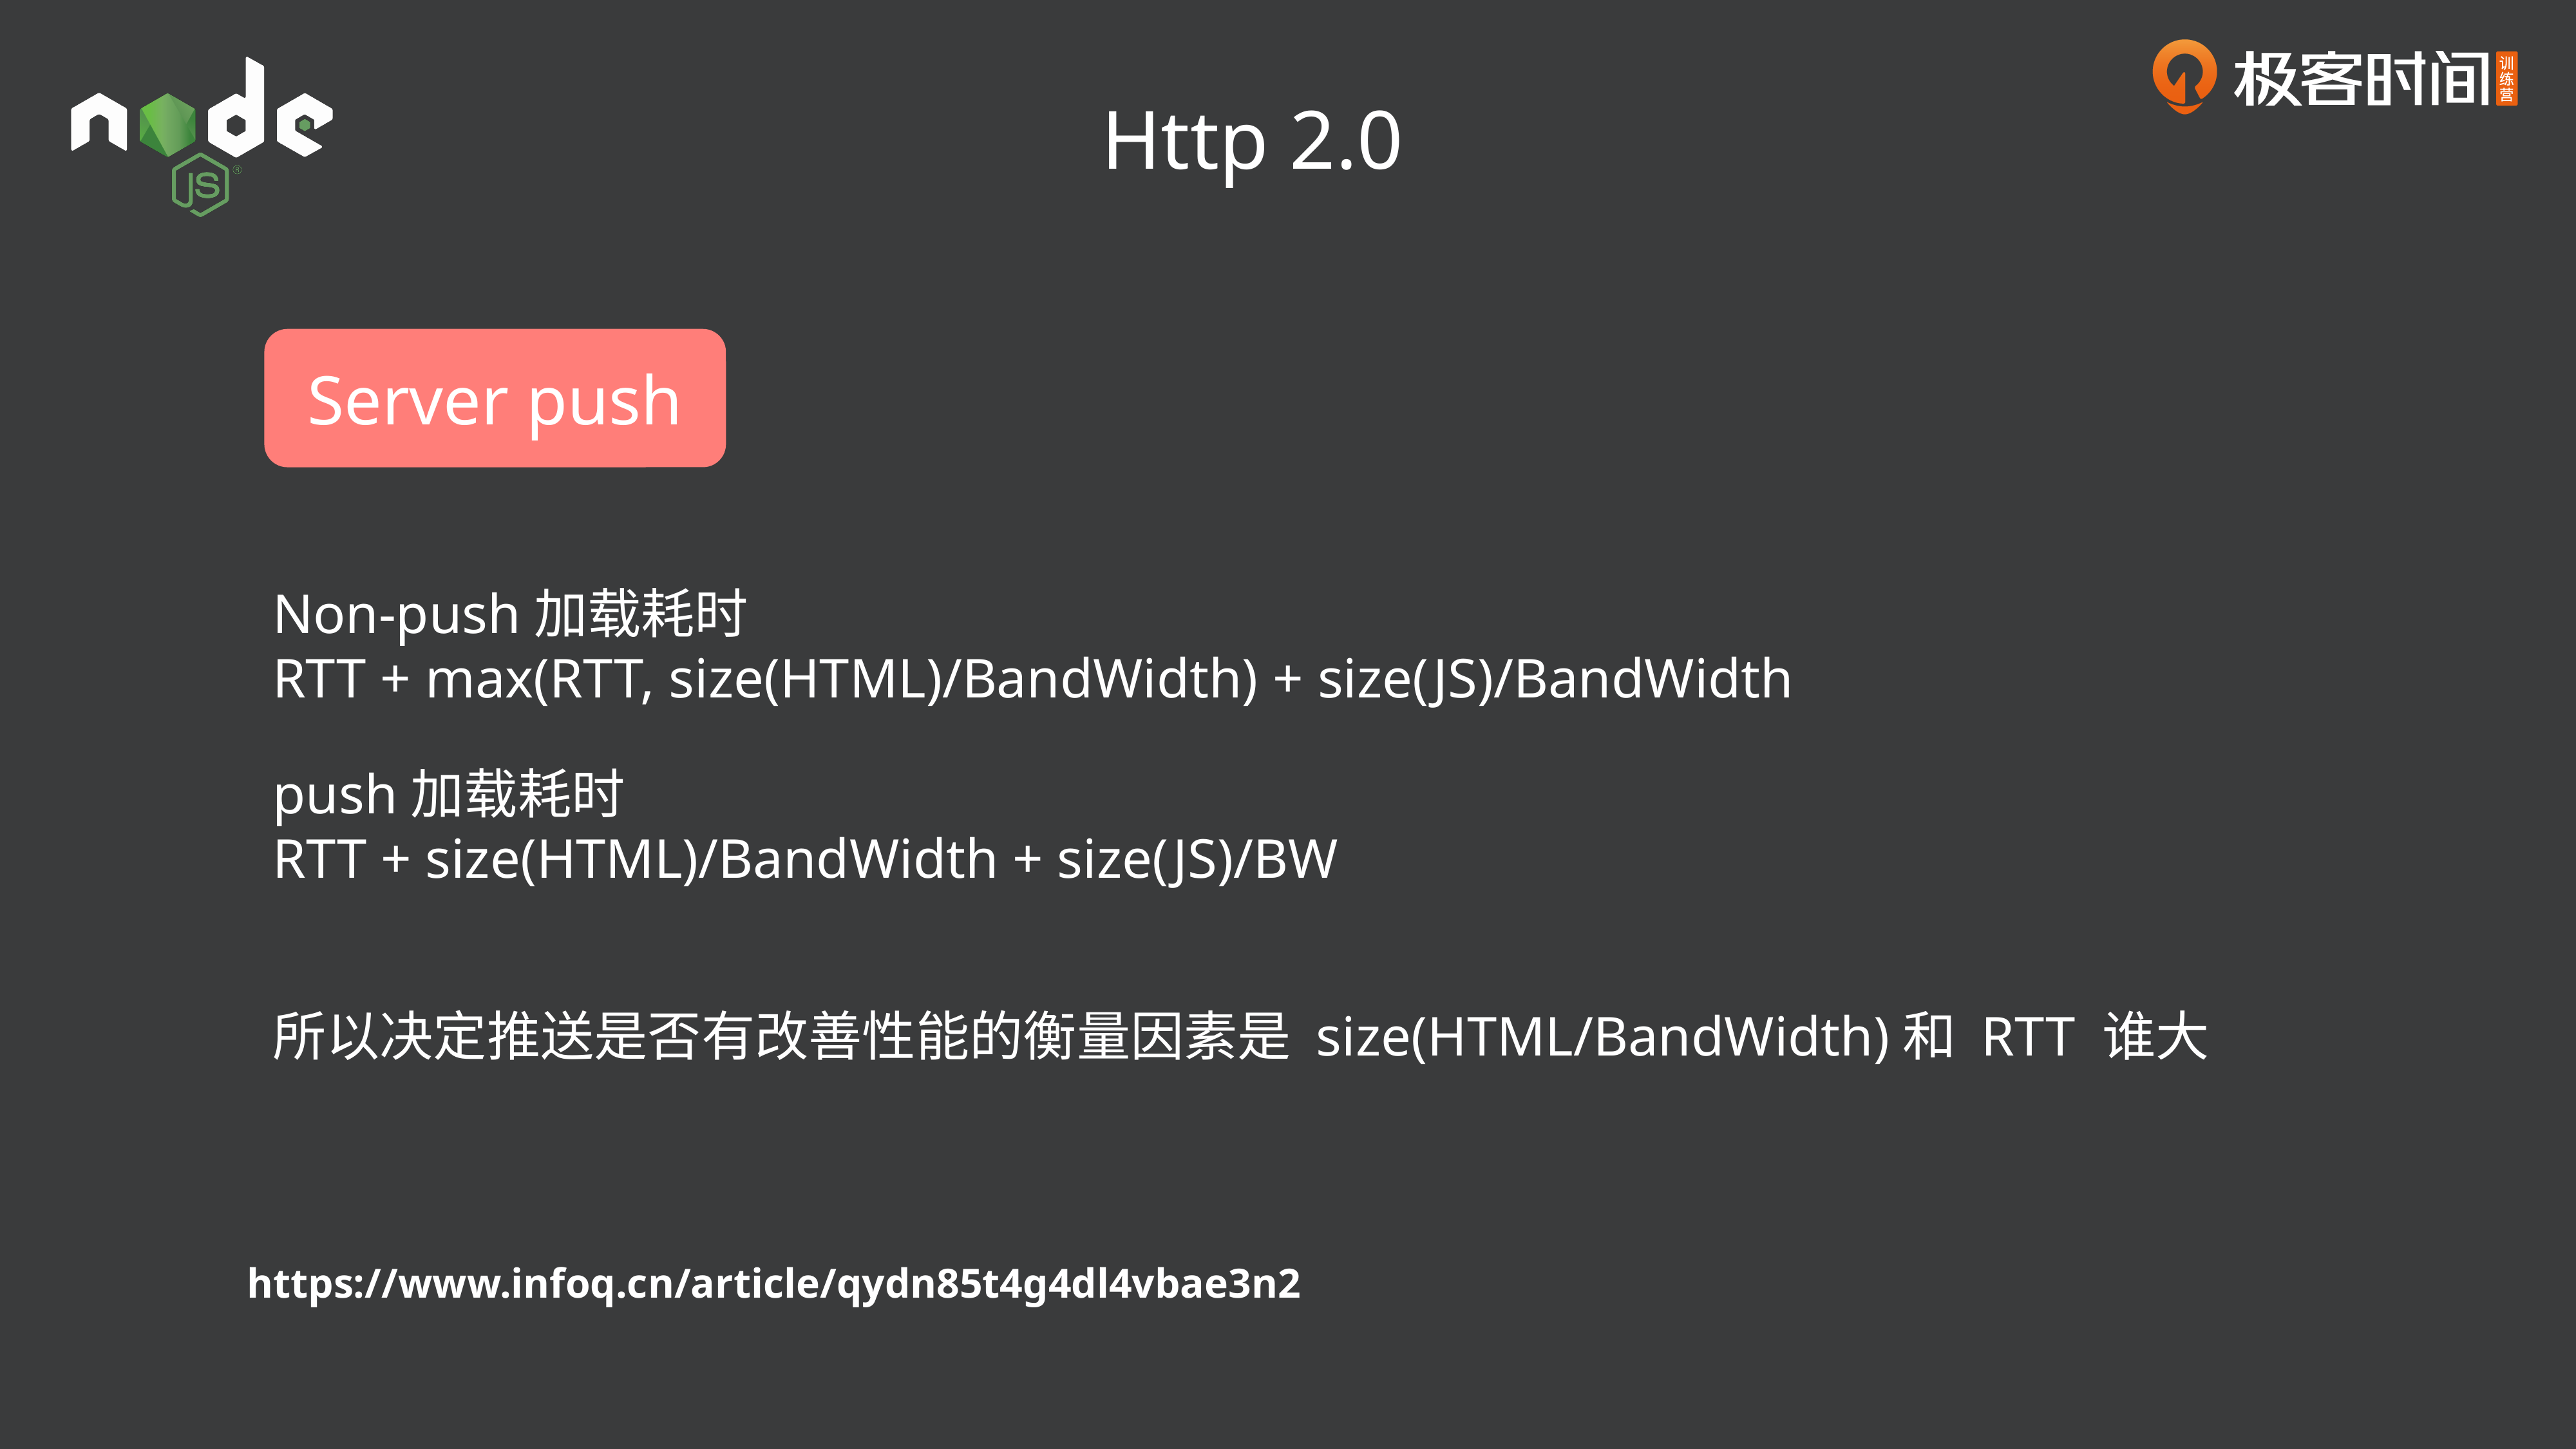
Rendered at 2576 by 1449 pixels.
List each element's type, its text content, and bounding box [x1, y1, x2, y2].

text_box push加载耗时 RTT + size(HTML)/BandWidth + size(JS)/BW [263, 755, 2335, 894]
text_box https://www.infoq.cn/article/qydn85t4g4dl4vbae3n2 [237, 1253, 1312, 1311]
text_box Http 2.0 [780, 88, 1725, 185]
text_box Server push [264, 328, 726, 468]
picture [2102, 10, 2576, 147]
picture [71, 57, 333, 218]
text_box Non-push加载耗时 RTT + max(RTT, size(HTML)/BandWidth) + size(JS)/BandWidth [263, 574, 2417, 714]
text_box 所以决定推送是否有改善性能的衡量因素是 size(HTML/BandWidth)和 RTT 谁大 [263, 998, 2280, 1072]
